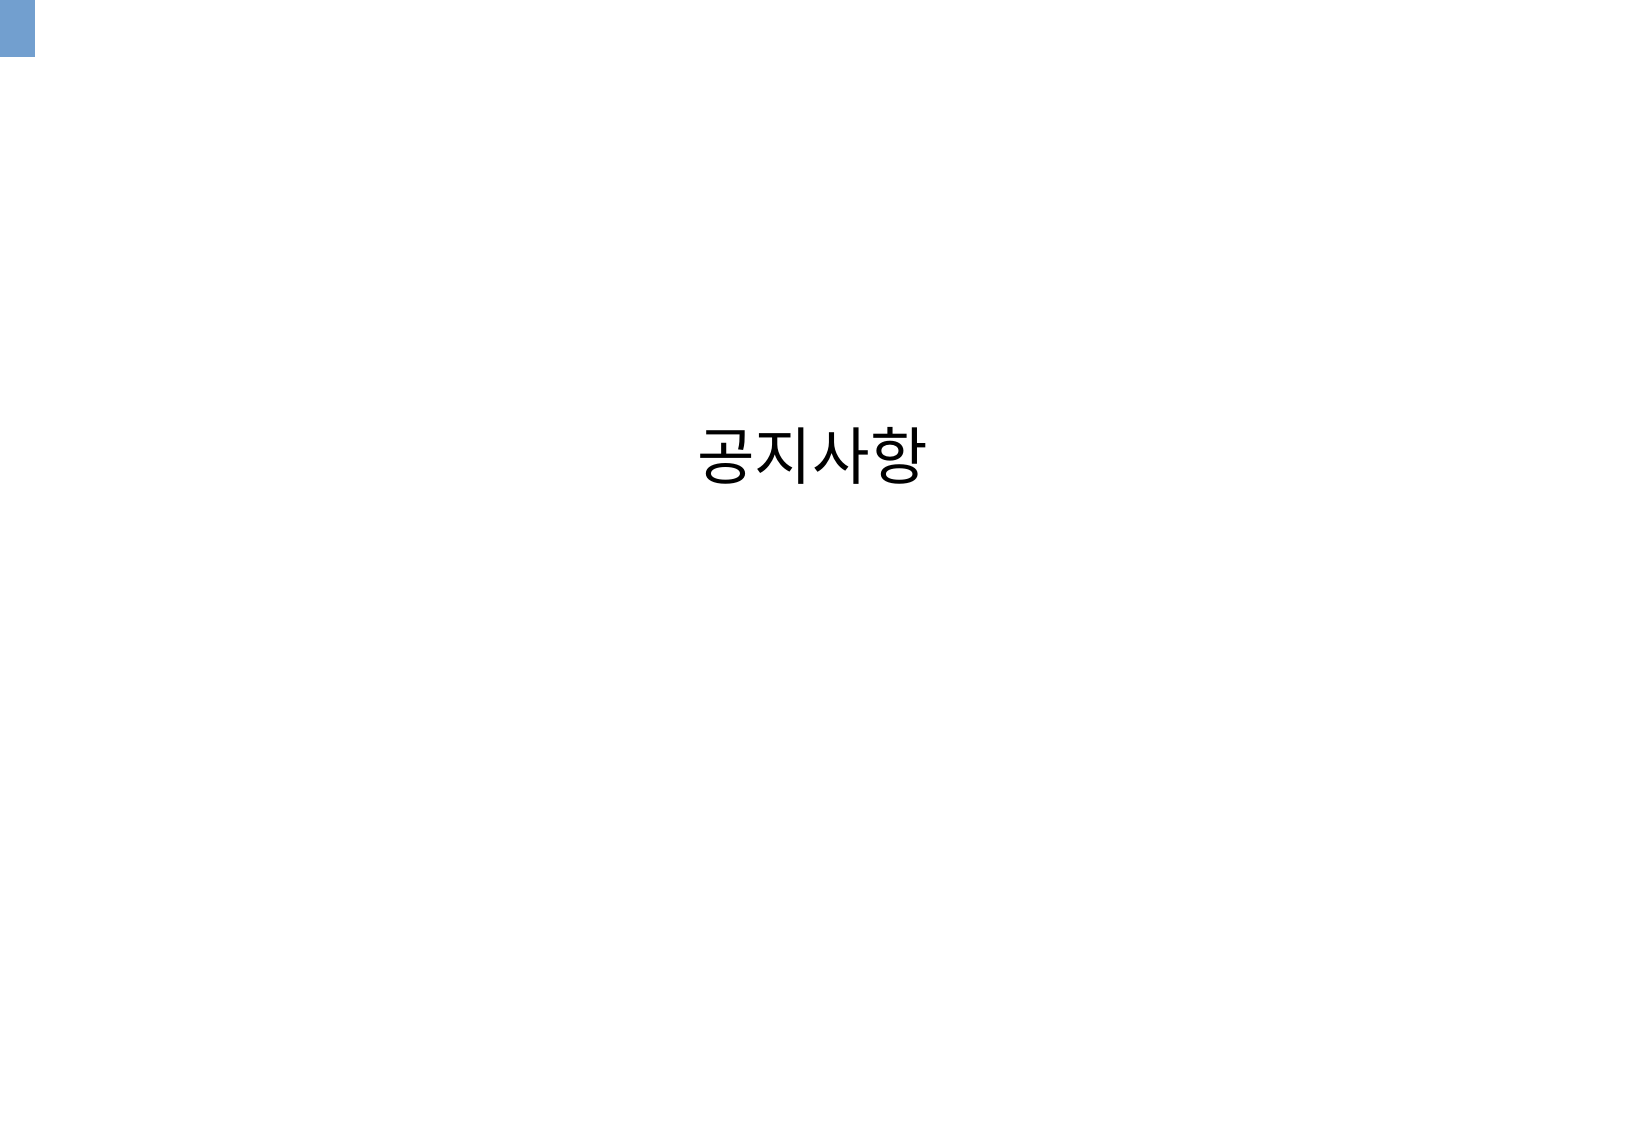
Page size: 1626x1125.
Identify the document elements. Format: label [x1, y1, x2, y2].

text_box [649, 409, 976, 500]
